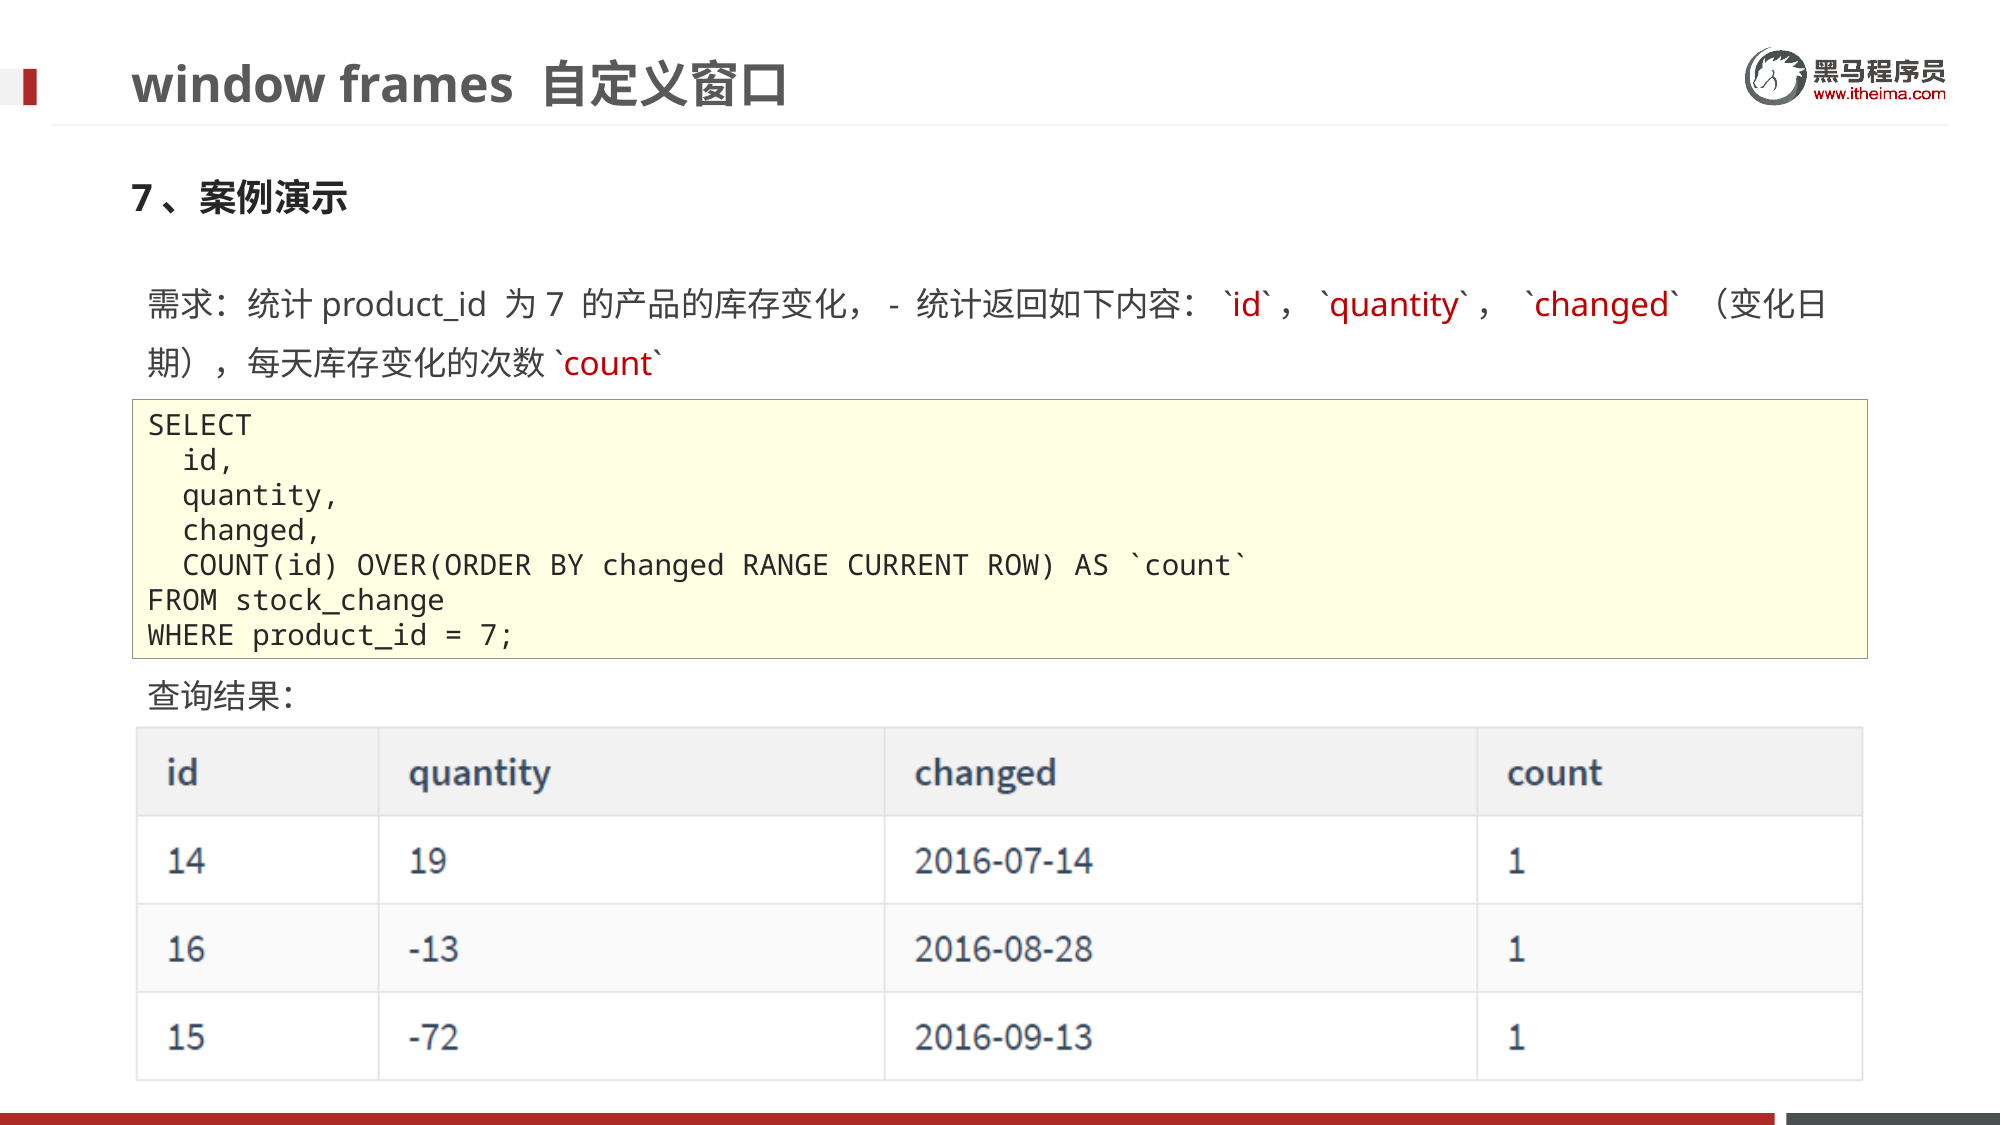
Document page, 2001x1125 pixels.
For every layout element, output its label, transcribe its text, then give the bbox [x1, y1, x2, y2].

text_box SELECT id, quantity, changed, COUNT(id) OVER(ORDER BY changed RANGE CURRENT ROW) AS `count` FROM stock_change WHERE product_id = 7; [132, 399, 1868, 659]
picture [125, 720, 1874, 1091]
title window frames 自定义窗口 [116, 40, 1556, 125]
list 需求：统计product_id 为7 的产品的库存变化，- 统计返回如下内容：`id`，`quantity`， `changed` （变化日期），每天库存变化的次数`count` 查询结果： [132, 255, 1885, 1085]
picture [1744, 46, 1946, 106]
list 7、案例演示 [116, 154, 1880, 239]
